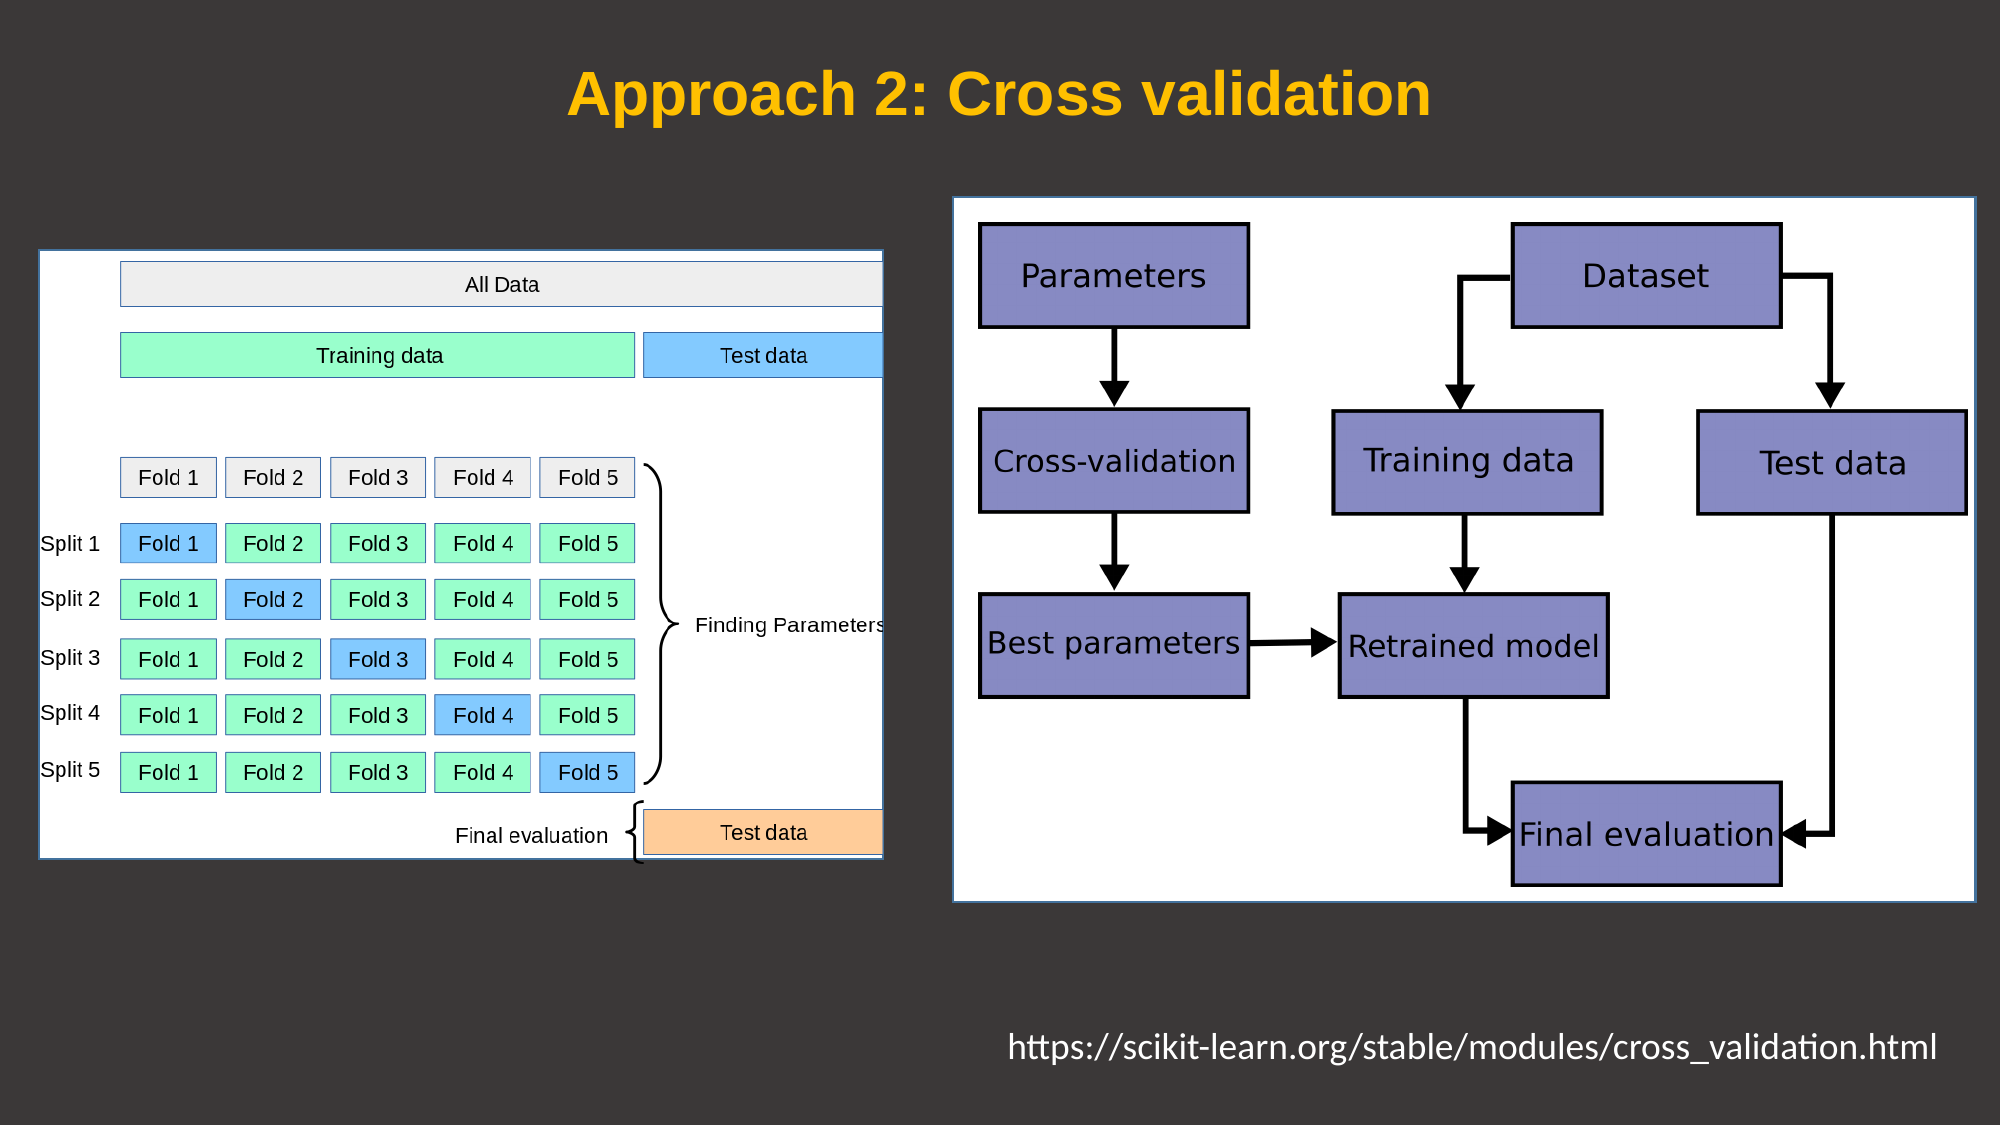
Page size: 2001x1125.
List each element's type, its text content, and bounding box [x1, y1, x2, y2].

title Approach 2: Cross validation [137, 49, 1863, 142]
picture [41, 261, 883, 864]
picture [978, 222, 1968, 887]
text_box [38, 249, 884, 860]
text_box [952, 196, 1977, 903]
text_box https://scikit-learn.org/stable/modules/cross_validation.html [992, 1015, 1954, 1075]
